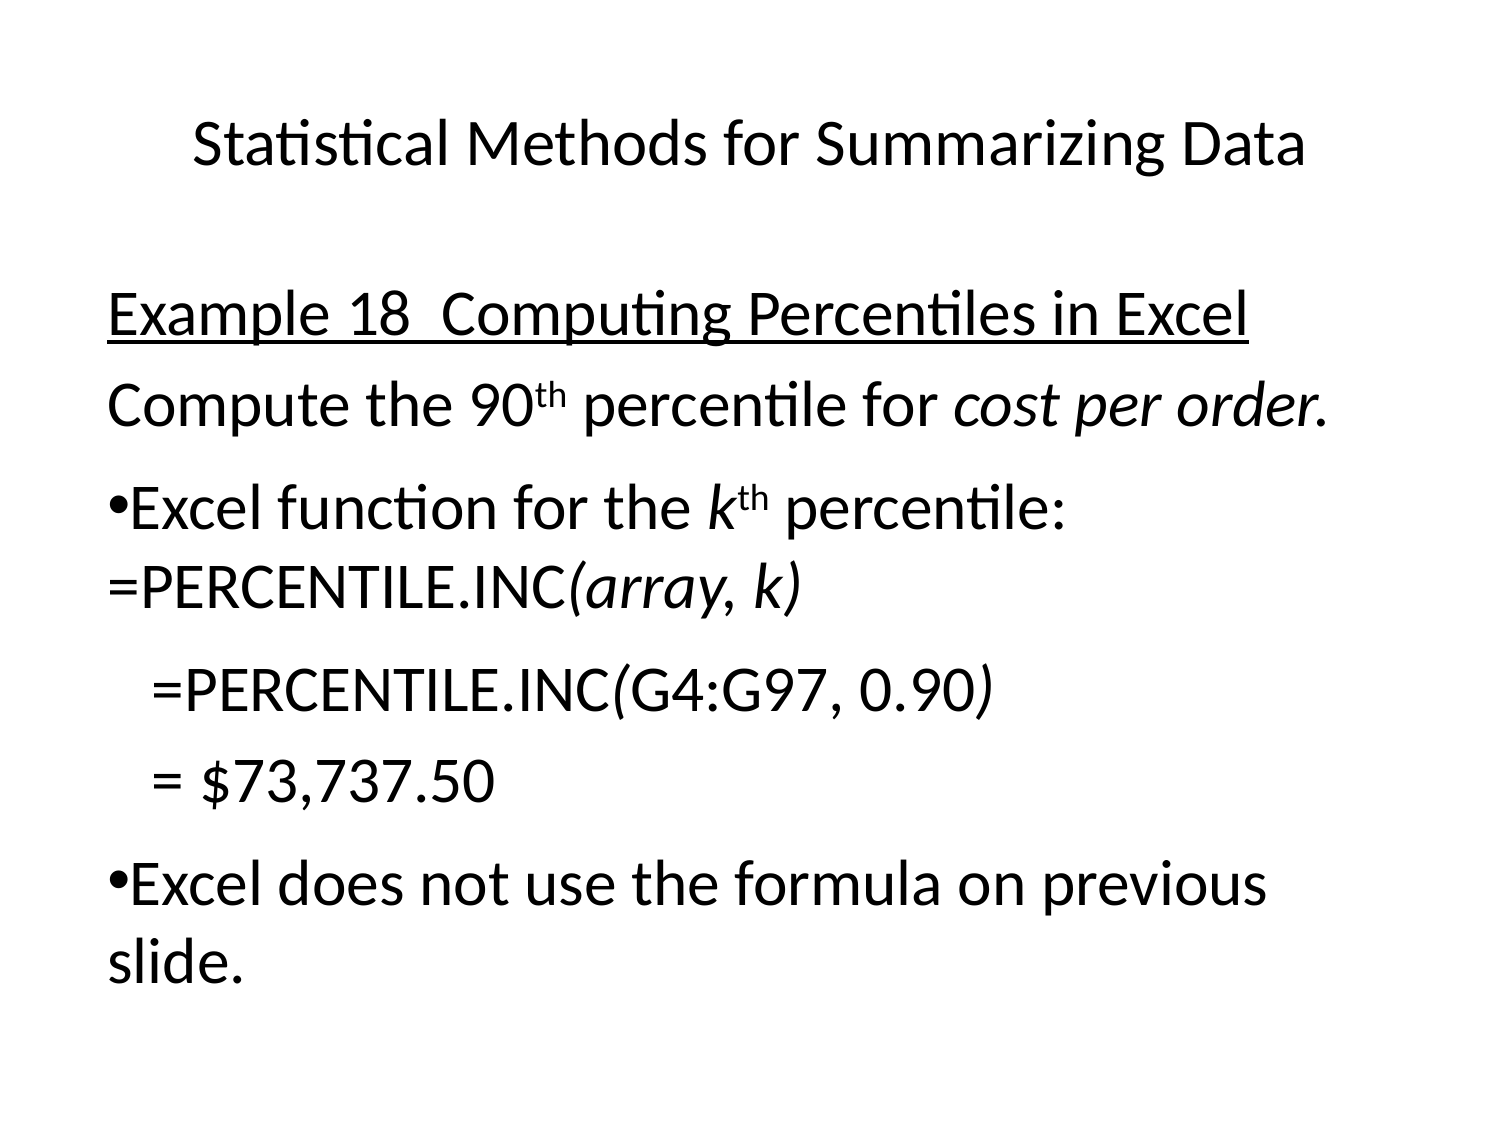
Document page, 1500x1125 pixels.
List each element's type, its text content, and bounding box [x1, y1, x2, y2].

list Example 18 Computing Percentiles in Excel Compute the 90th percentile for cost per order. Excel function for the kth percentile: =PERCENTILE.INC(array, k) =PERCENTILE.INC(G4:G97, 0.90) = $73,737.50 Excel does not use the formula on previous slide. [75, 262, 1425, 1005]
title Statistical Methods for Summarizing Data [75, 45, 1425, 233]
